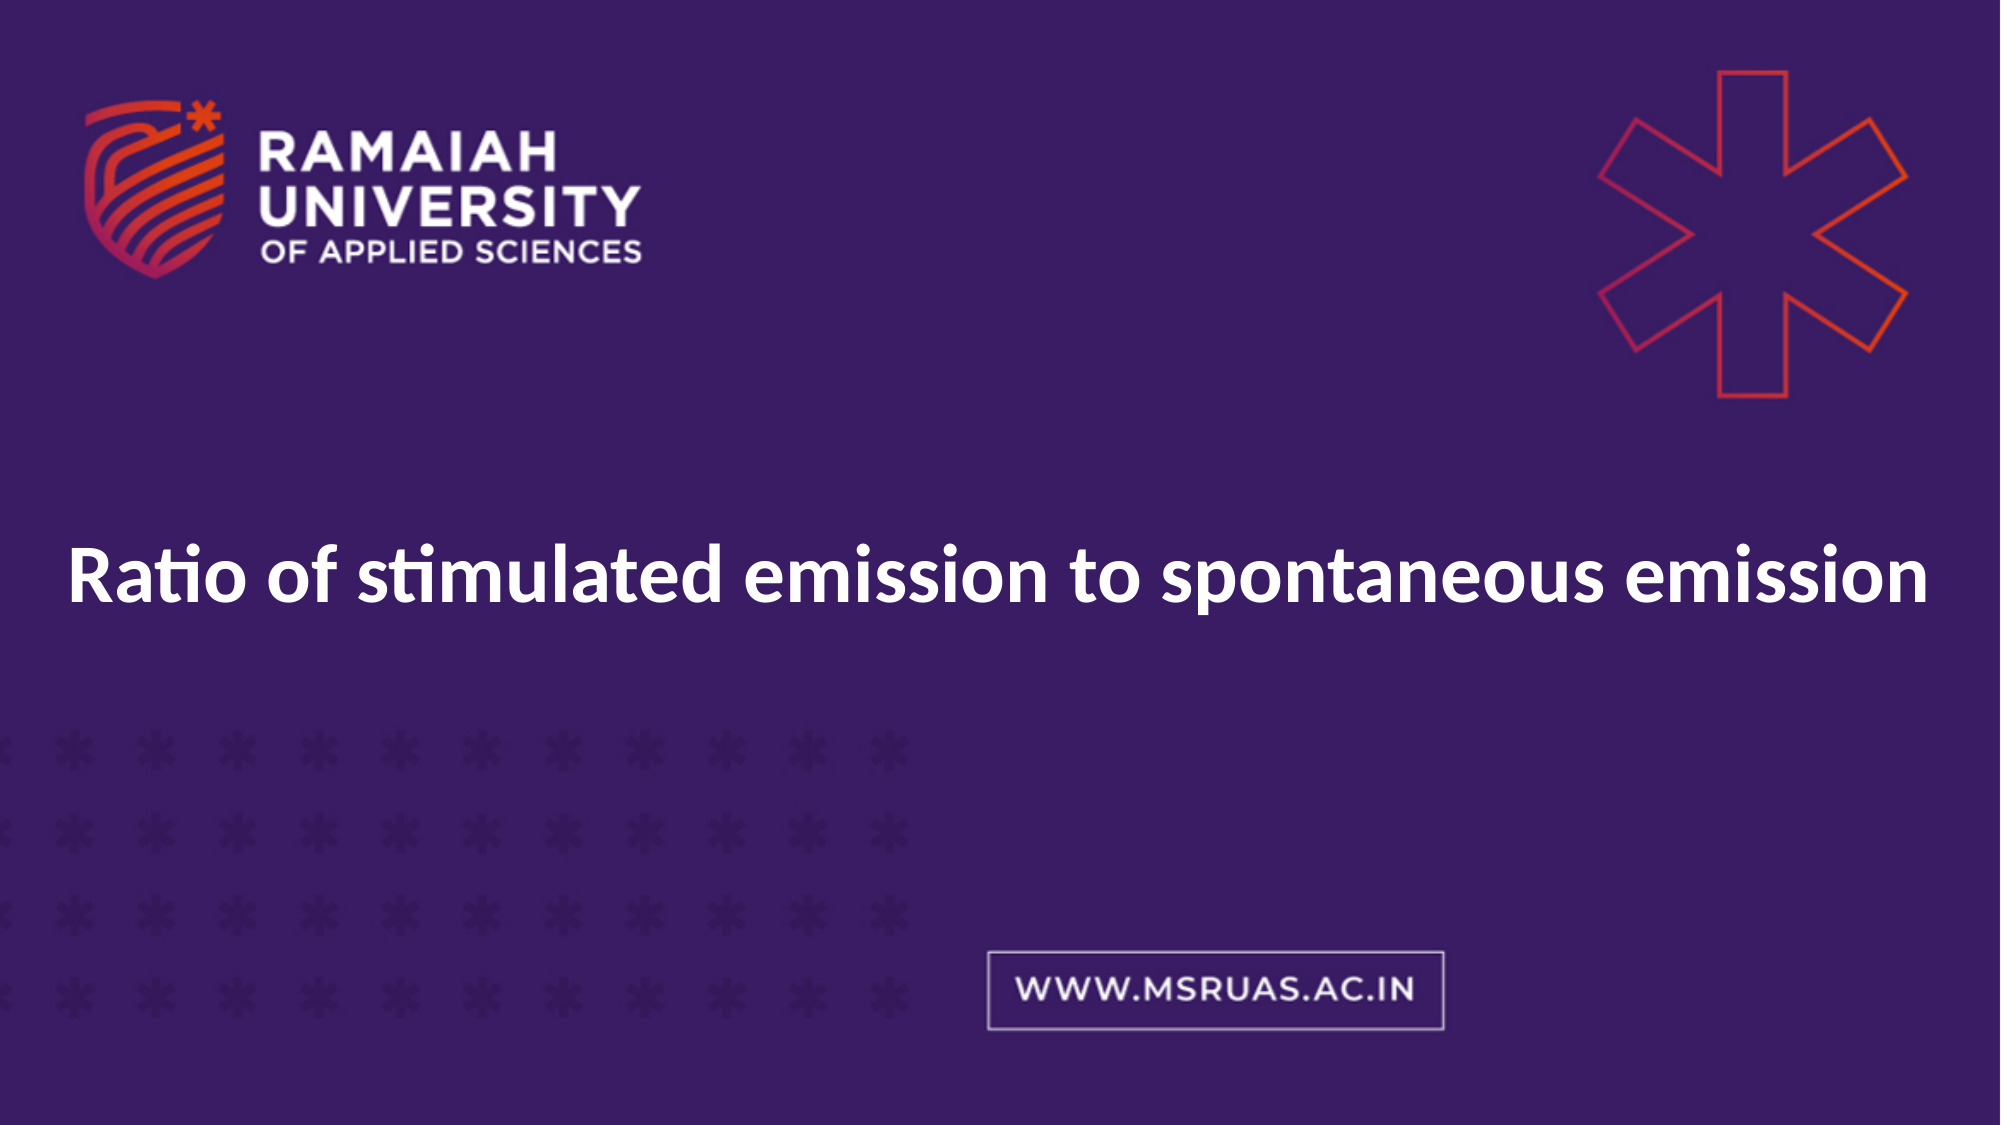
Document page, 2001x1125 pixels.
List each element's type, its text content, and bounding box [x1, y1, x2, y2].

text_box Ratio of stimulated emission to spontaneous emission [0, 299, 2000, 852]
